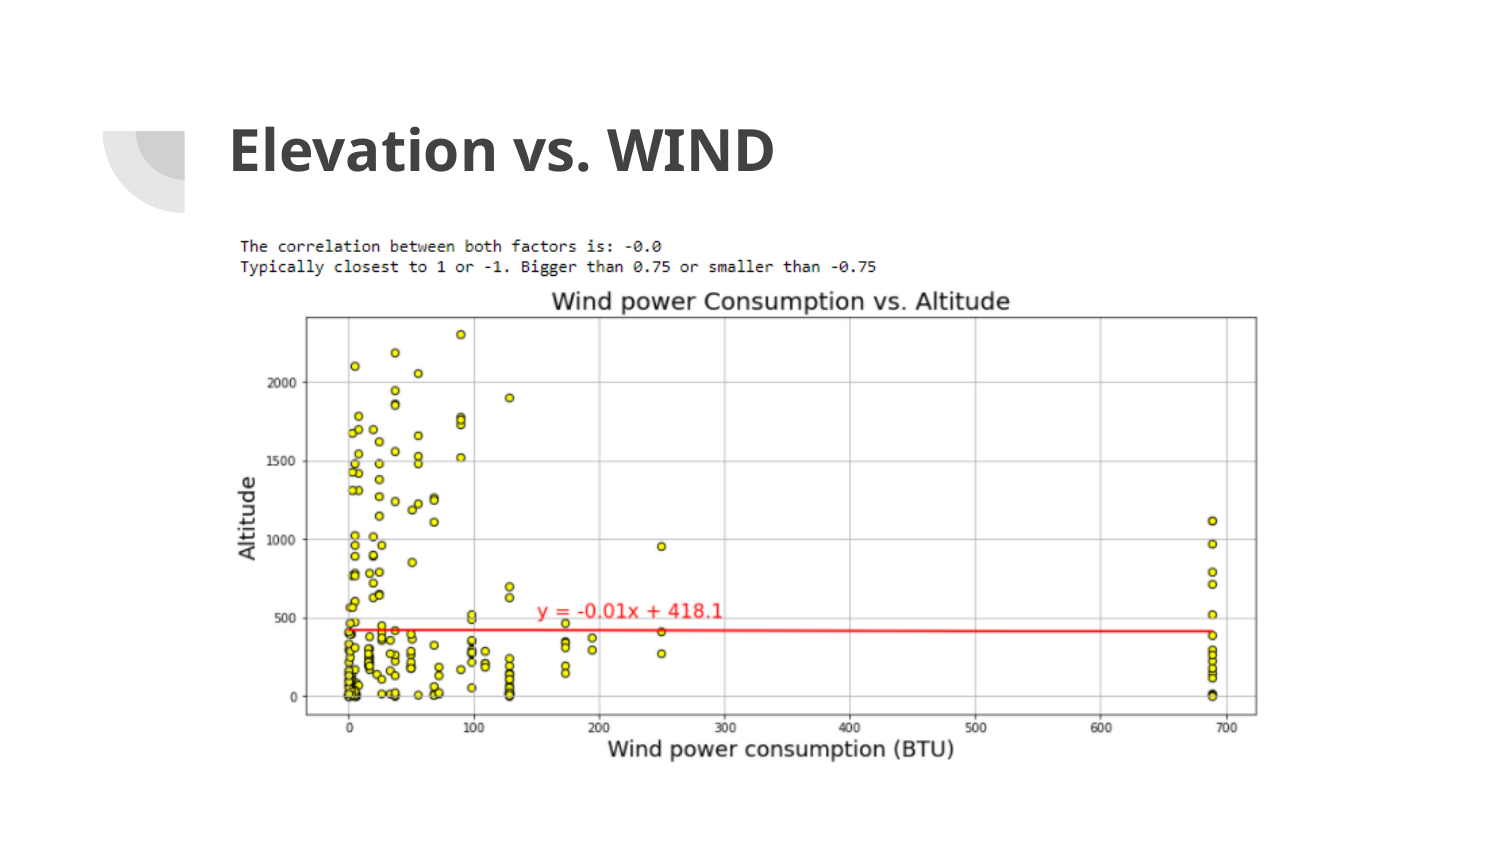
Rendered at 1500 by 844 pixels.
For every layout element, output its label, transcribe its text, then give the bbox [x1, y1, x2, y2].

picture [213, 233, 1287, 773]
title Elevation vs. WIND [213, 98, 1368, 263]
